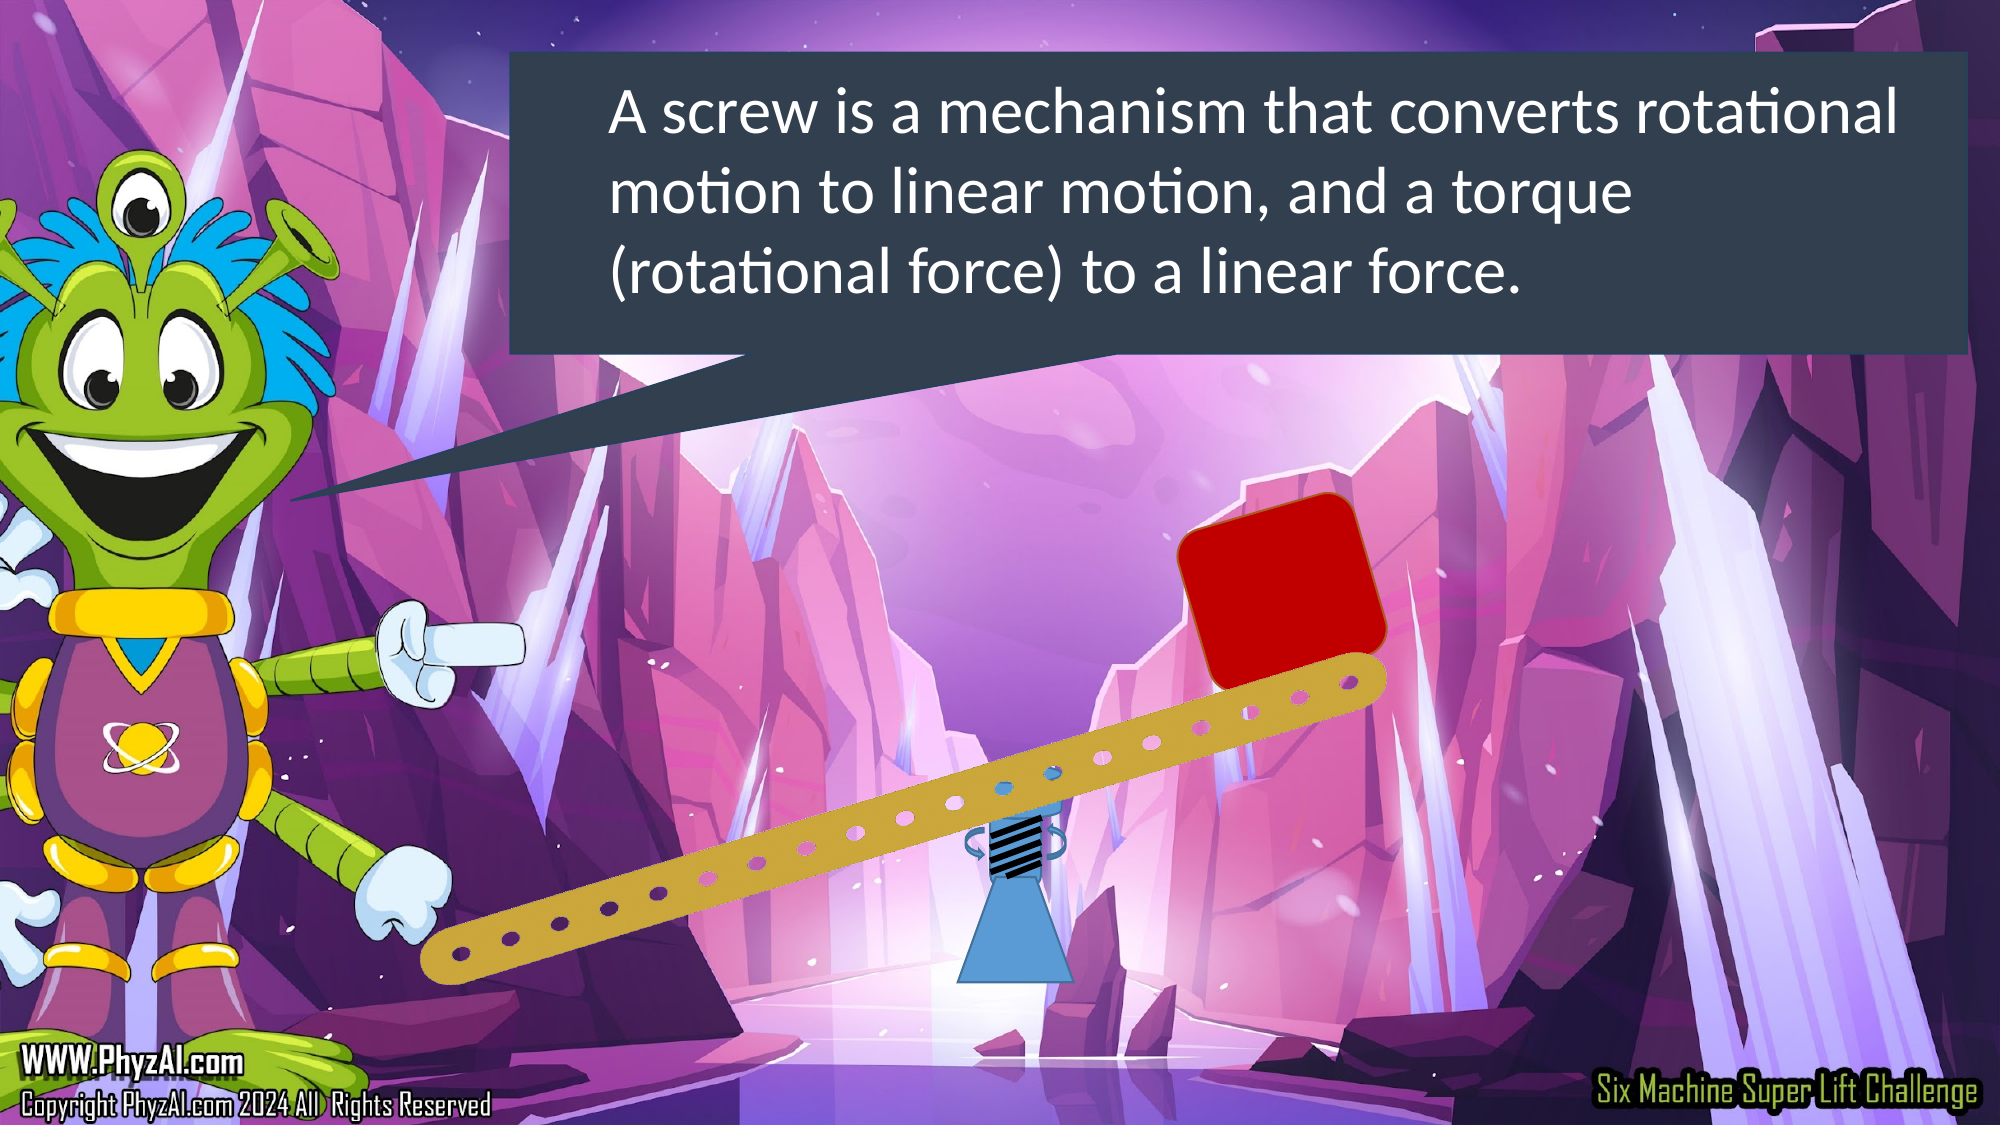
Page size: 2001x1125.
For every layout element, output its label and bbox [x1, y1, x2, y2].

picture [0, 0, 2000, 1125]
text_box [957, 764, 1074, 983]
